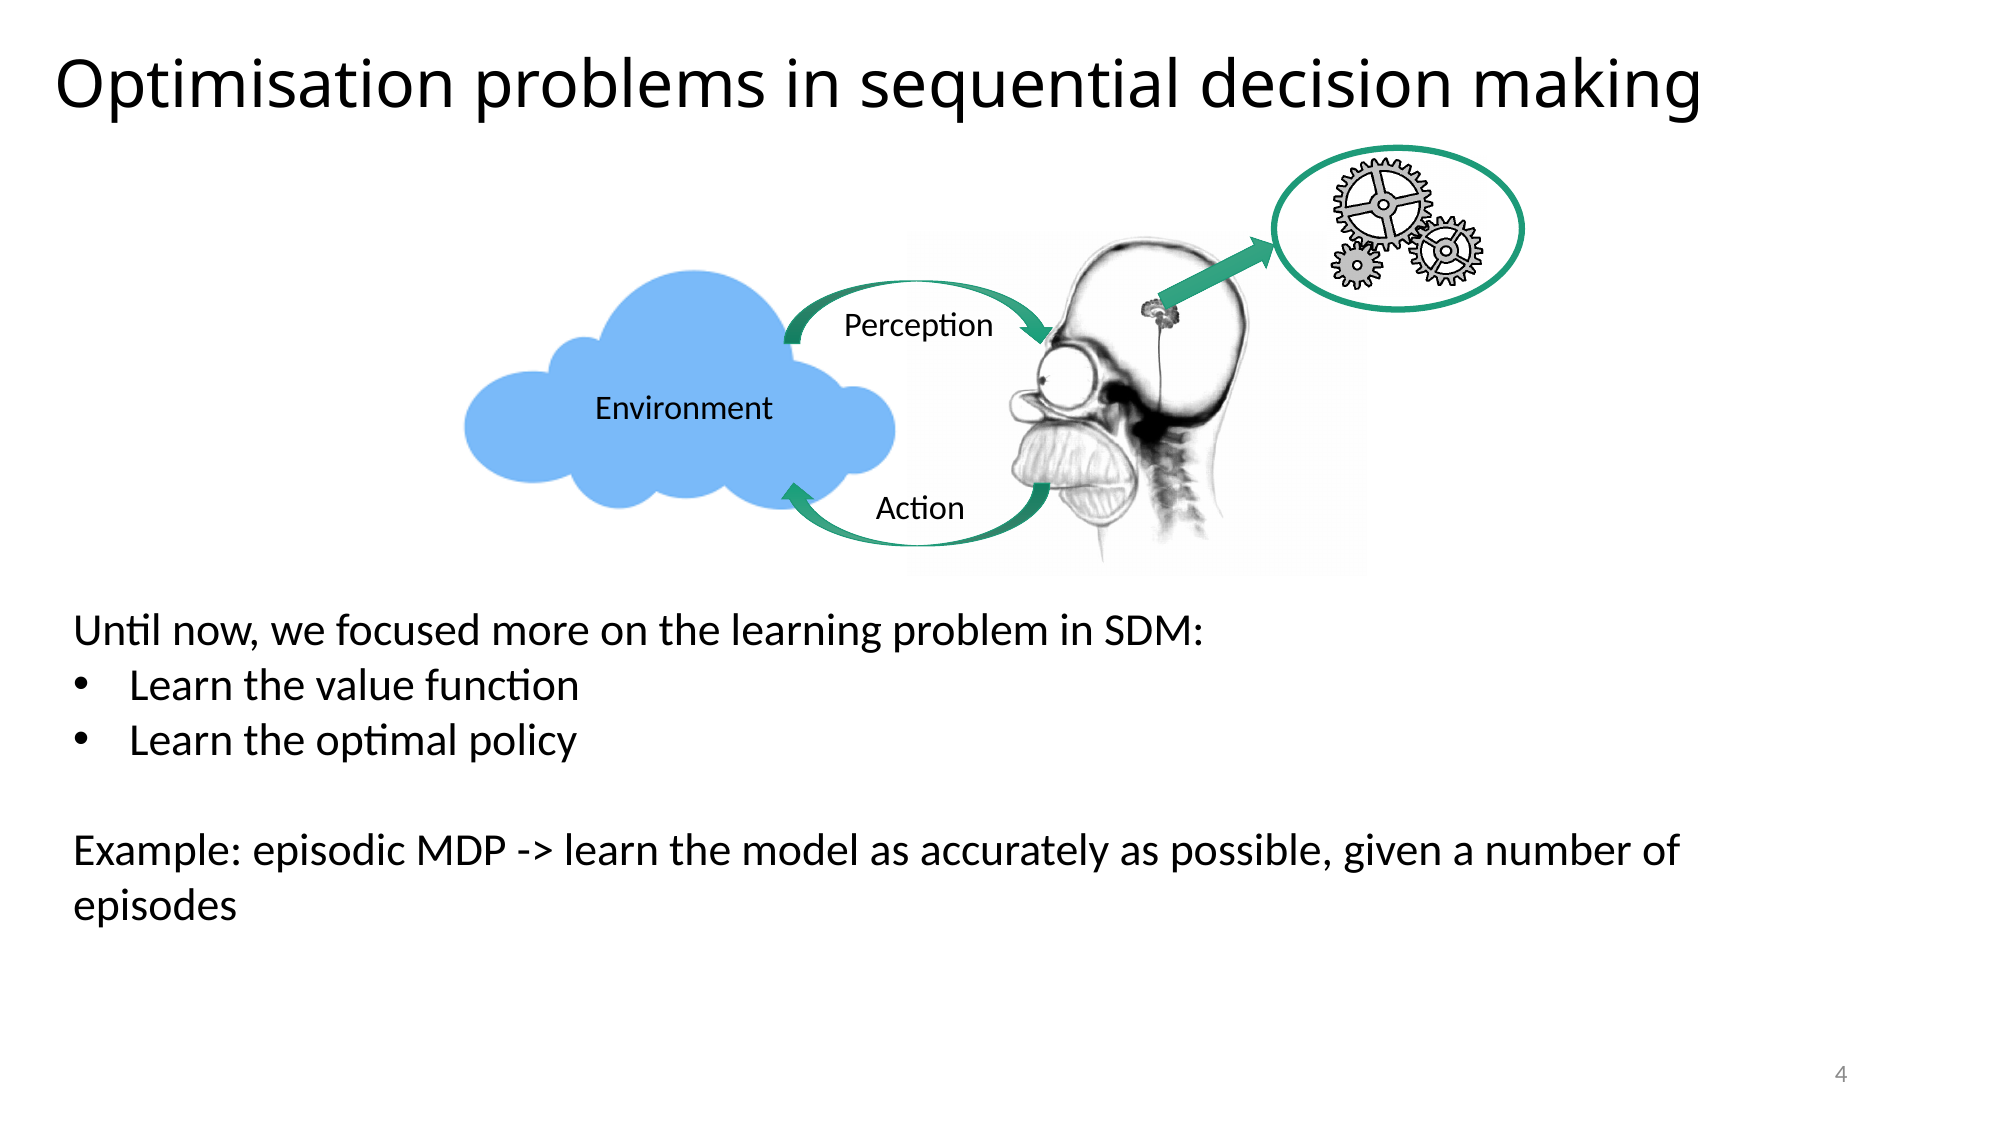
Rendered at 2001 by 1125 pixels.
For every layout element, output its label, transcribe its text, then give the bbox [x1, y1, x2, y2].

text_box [784, 280, 1056, 355]
title Optimisation problems in sequential decision making [39, 15, 1911, 157]
picture [907, 231, 1367, 576]
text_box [777, 478, 1050, 546]
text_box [459, 257, 899, 587]
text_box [1155, 147, 1522, 310]
text_box Until now, we focused more on the learning problem in SDM: Learn the value function Learn the optimal policy Example: episodic MDP -> learn the model as accurately as possible, given a number of episodes [58, 592, 1841, 938]
slide_number 4 [1412, 1042, 1863, 1103]
